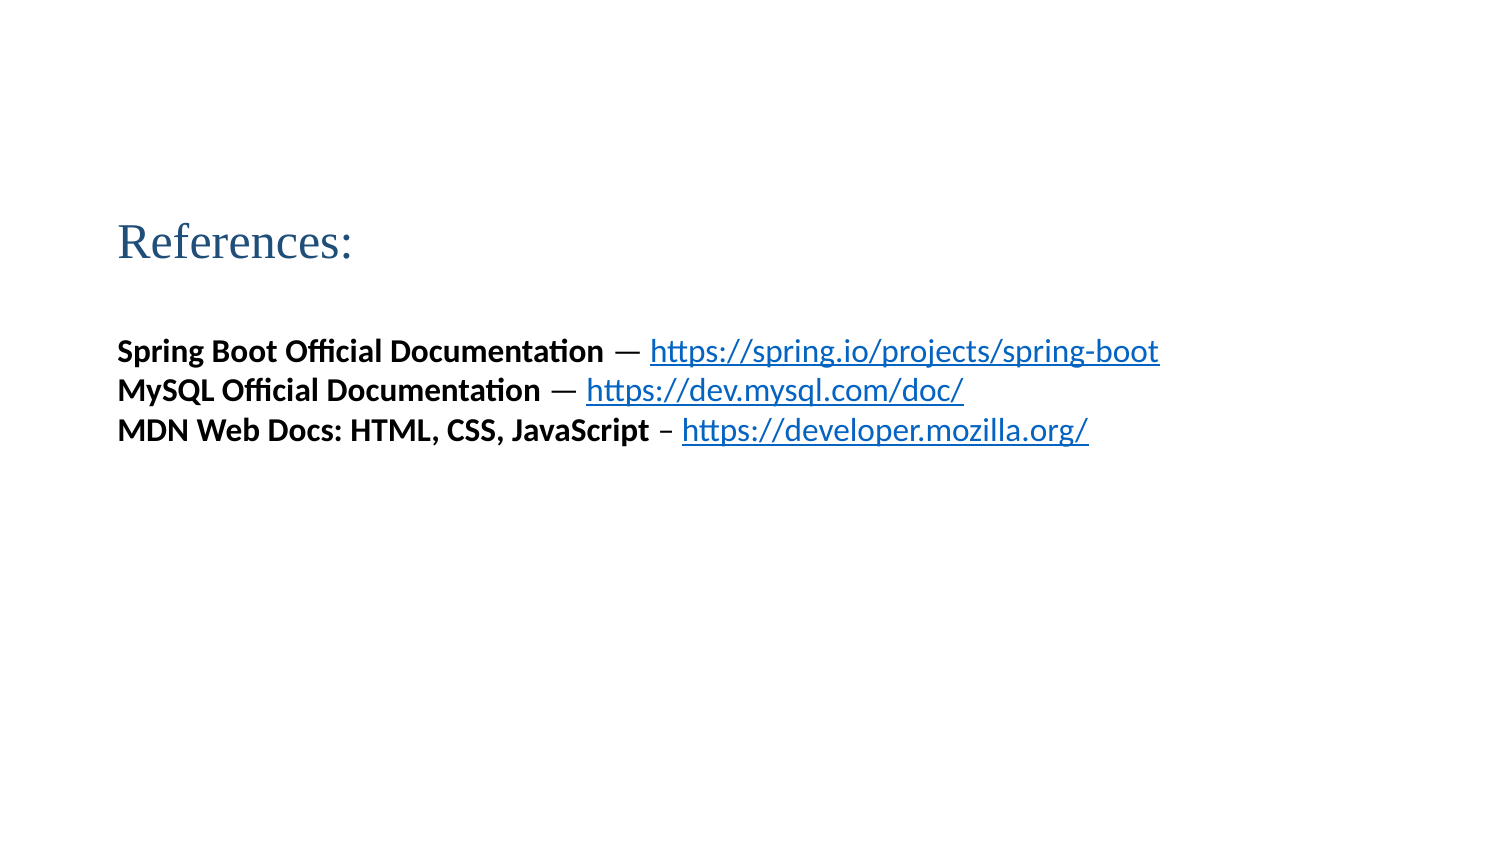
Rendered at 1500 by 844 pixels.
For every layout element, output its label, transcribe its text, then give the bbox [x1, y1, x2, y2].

text_box References: Spring Boot Official Documentation — https://spring.io/projects/spring-boot MySQL Official Documentation — https://dev.mysql.com/doc/ MDN Web Docs: HTML, CSS, JavaScript – https://developer.mozilla.org/ [102, 209, 1453, 448]
